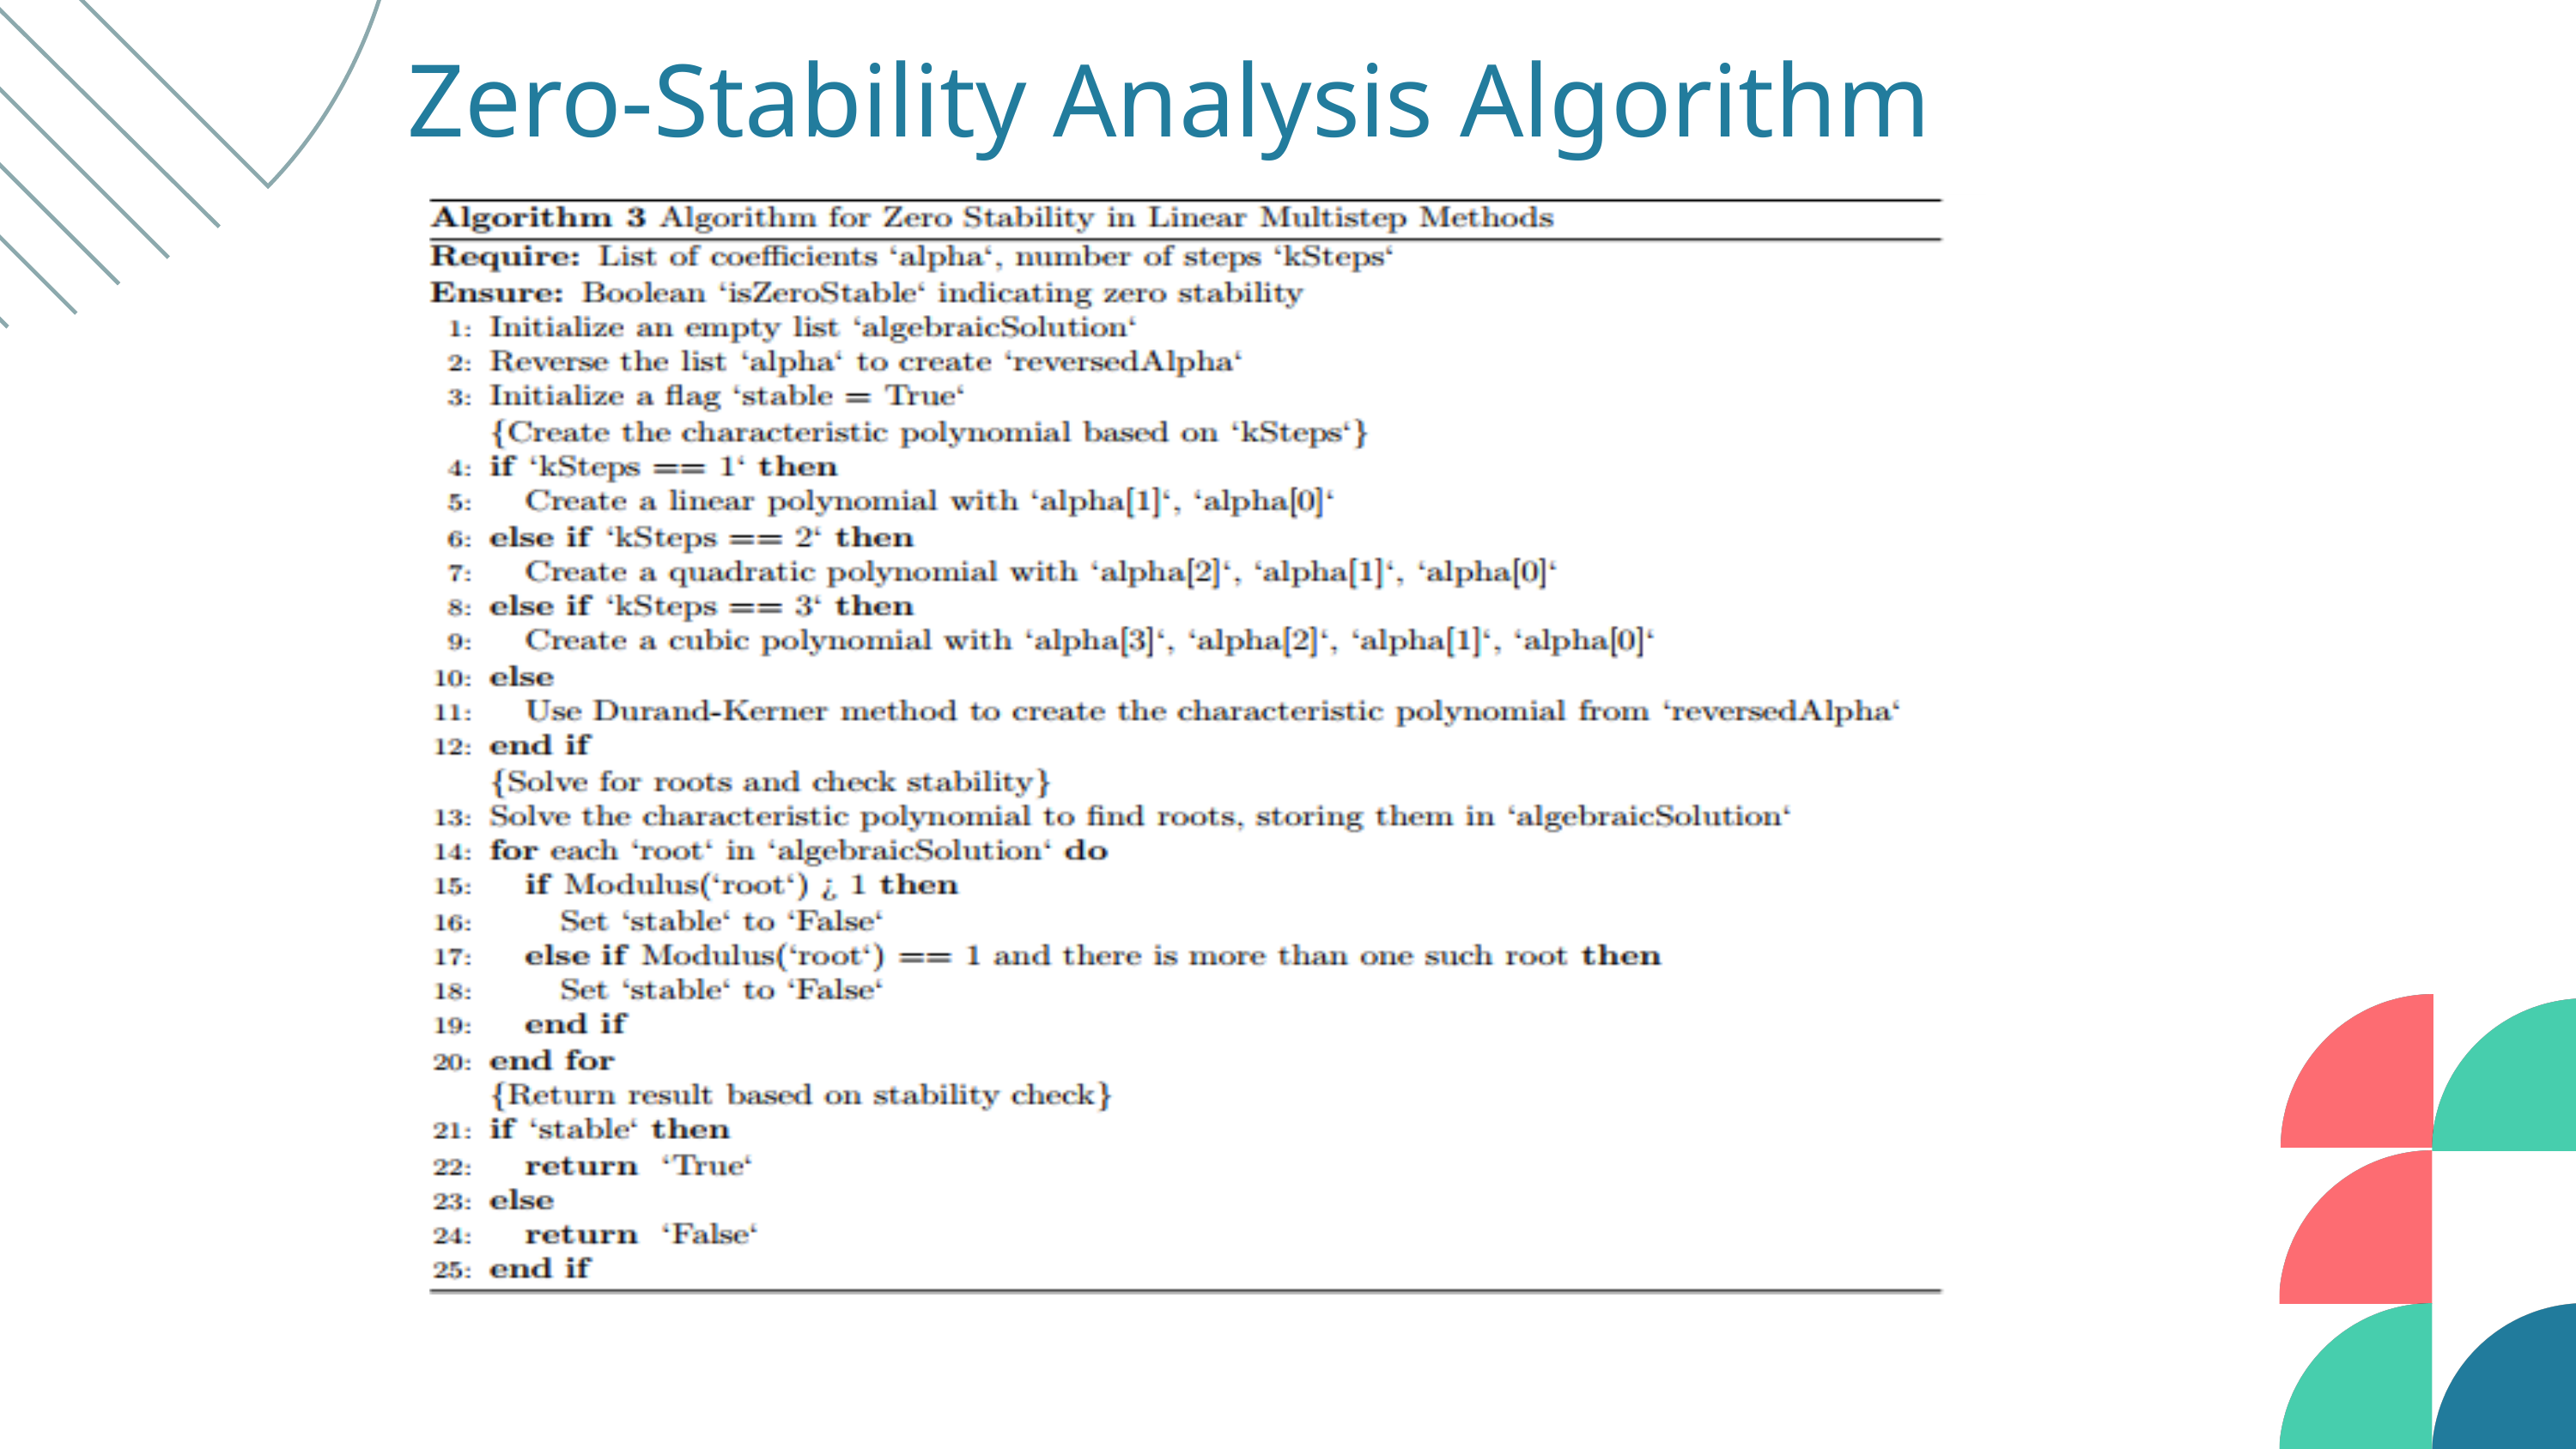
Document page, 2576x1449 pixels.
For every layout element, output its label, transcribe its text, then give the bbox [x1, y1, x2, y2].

text_box [2279, 1150, 2433, 1303]
picture [428, 193, 1986, 1295]
text_box Zero-Stability Analysis Algorithm [407, 58, 2169, 157]
text_box [2279, 1303, 2432, 1449]
text_box [2432, 998, 2576, 1151]
text_box [2281, 994, 2433, 1148]
text_box [2432, 1303, 2576, 1449]
